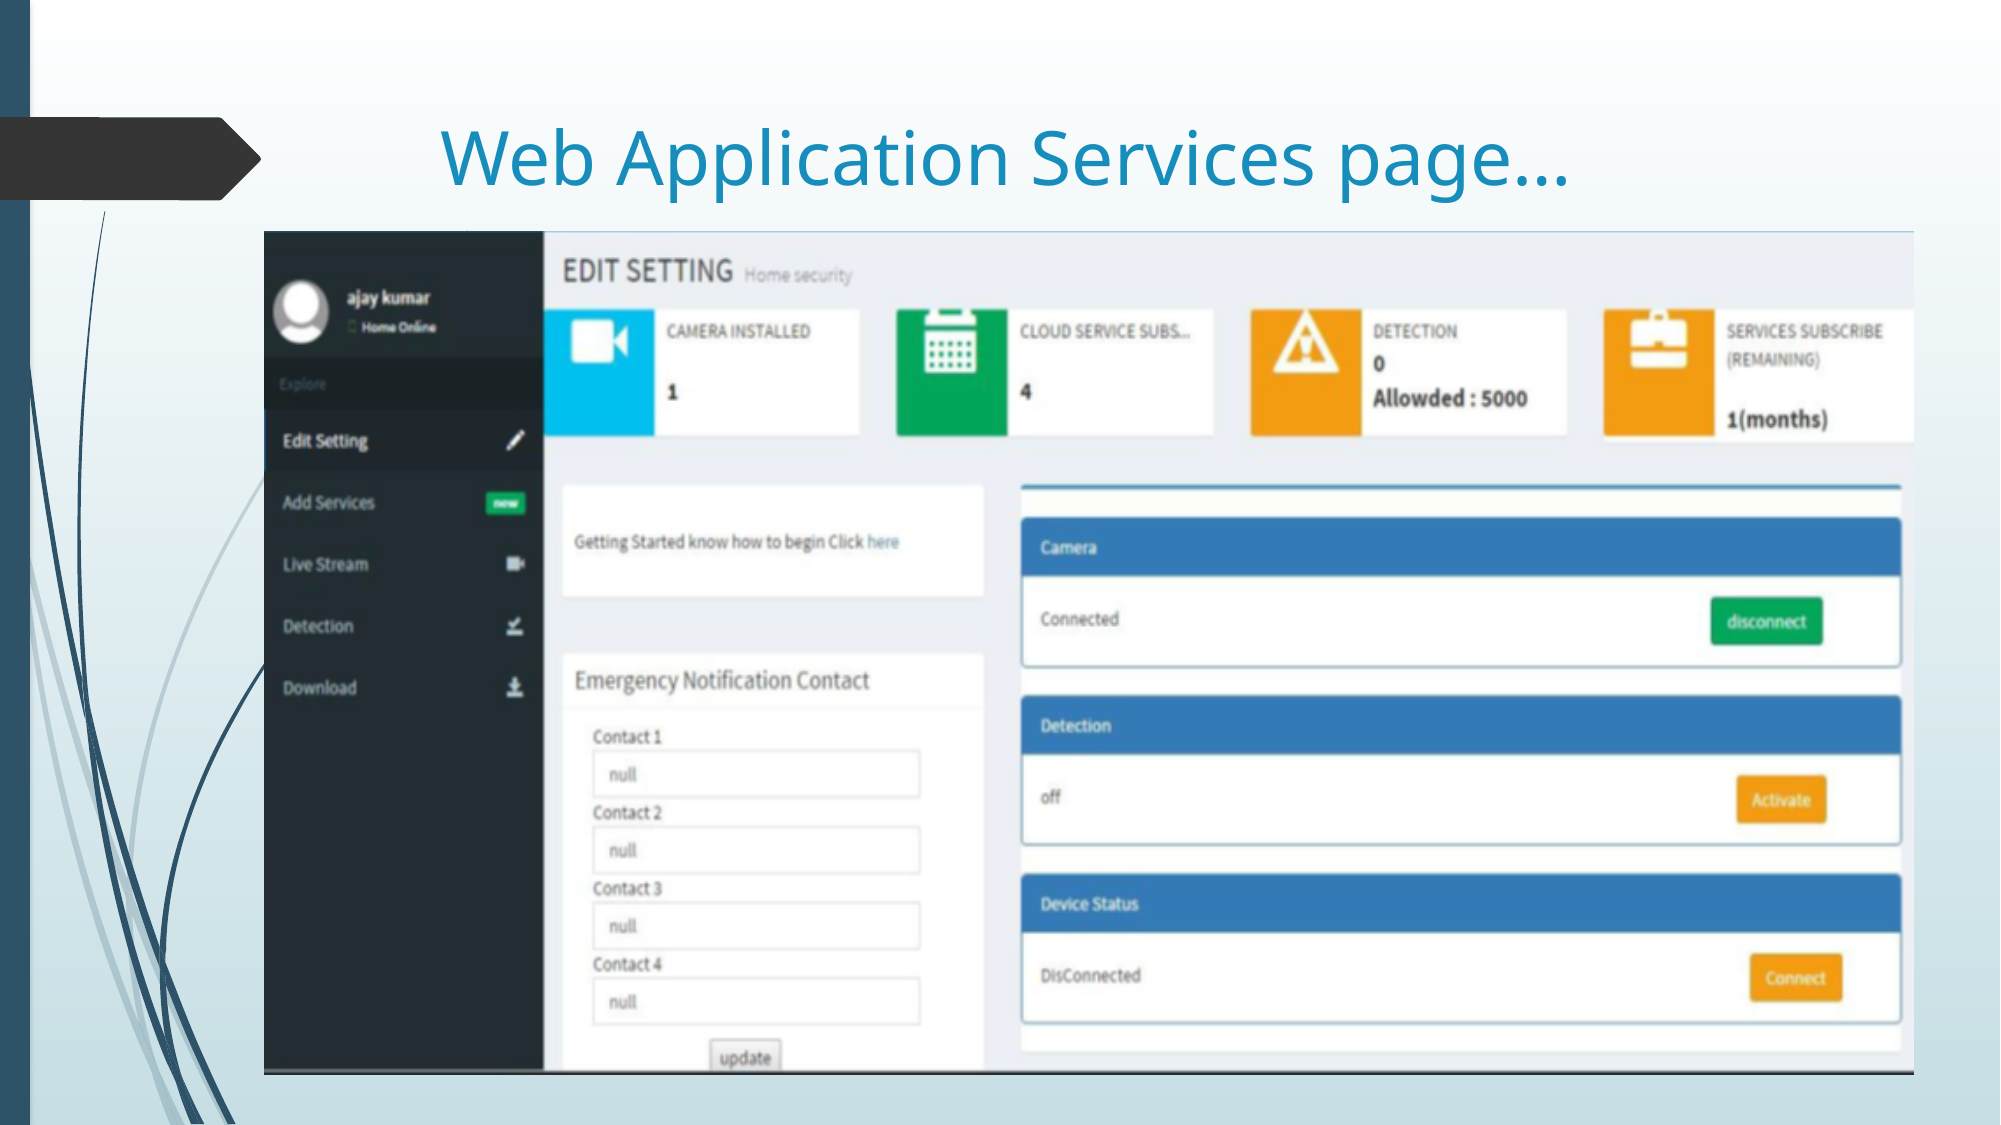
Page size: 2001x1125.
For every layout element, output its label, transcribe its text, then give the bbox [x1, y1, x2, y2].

picture [263, 231, 1914, 1075]
title Web Application Services page… [425, 102, 1888, 231]
